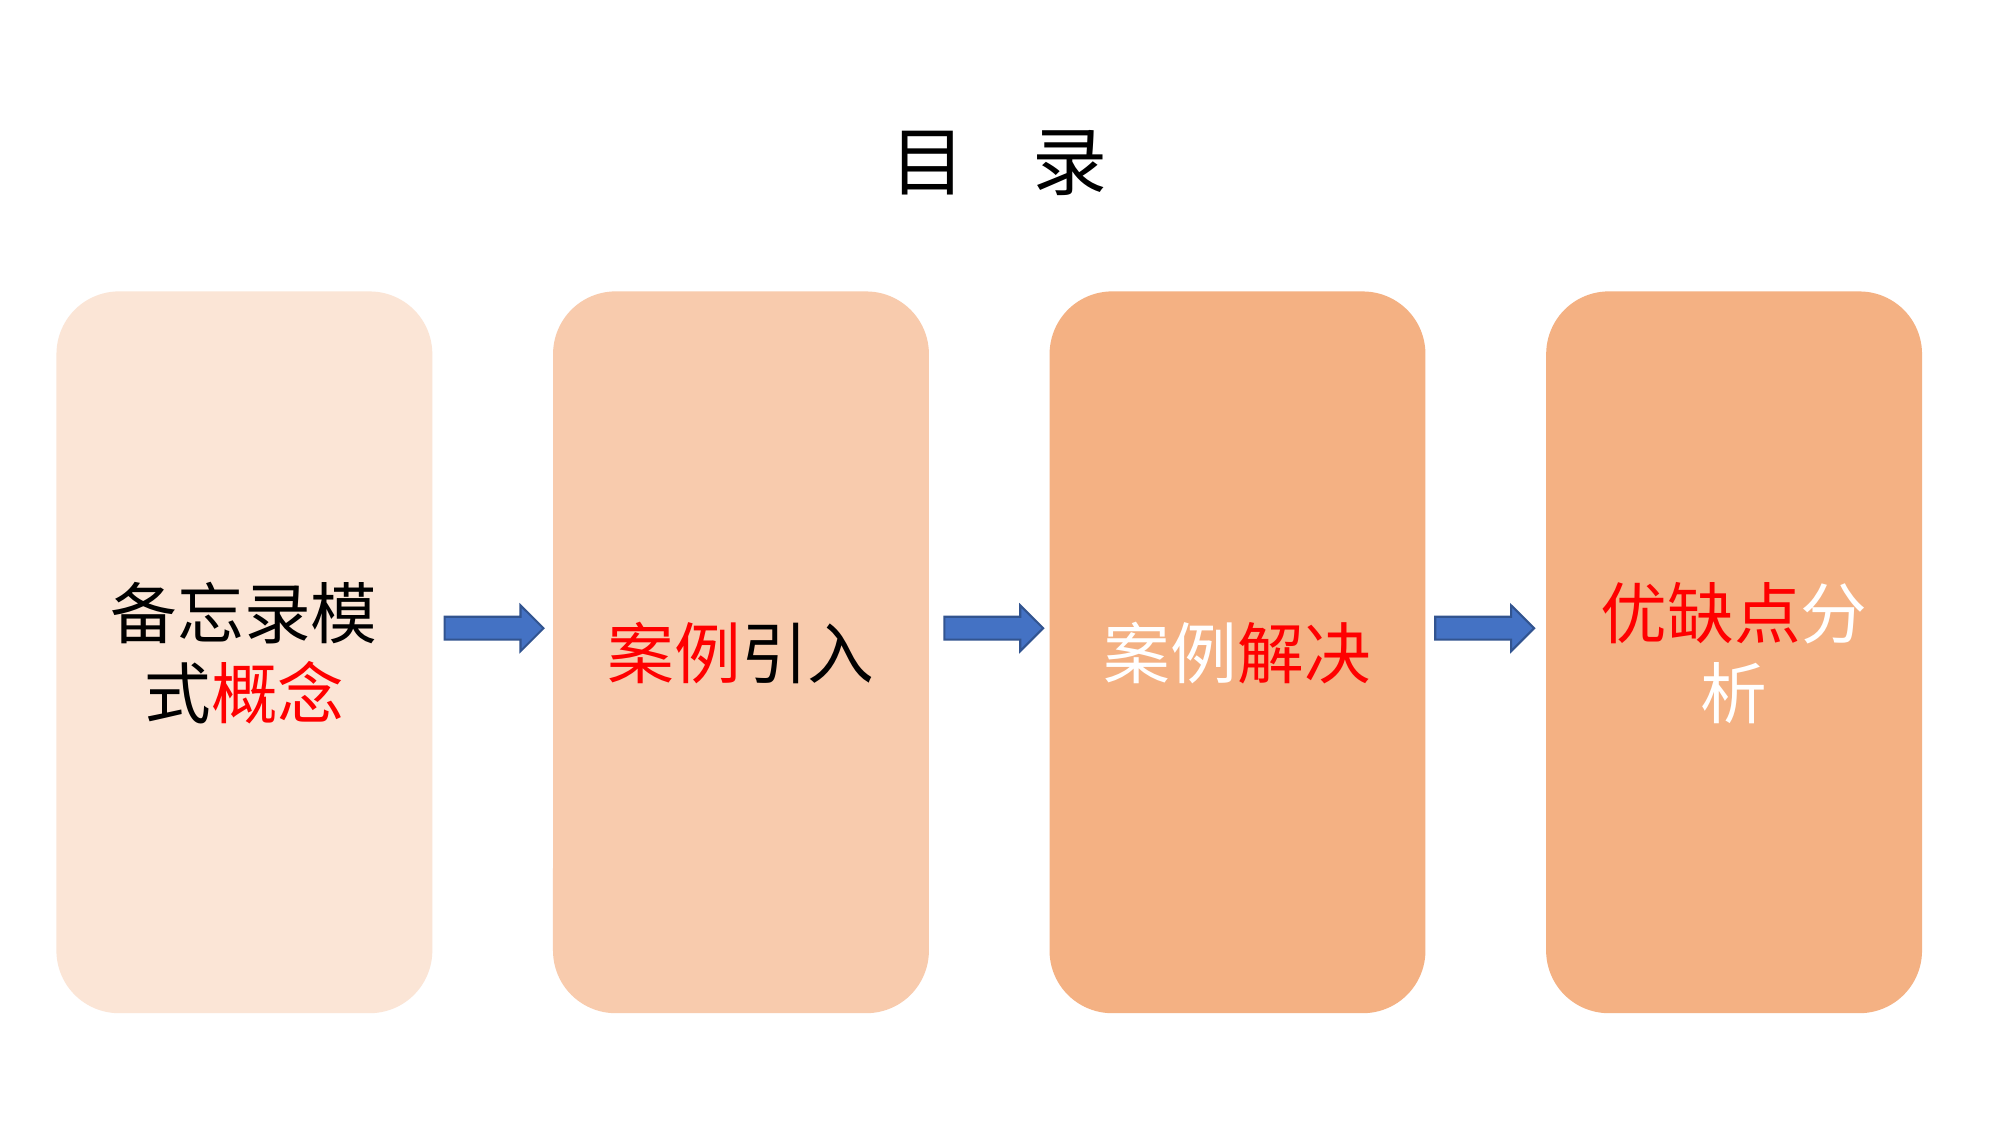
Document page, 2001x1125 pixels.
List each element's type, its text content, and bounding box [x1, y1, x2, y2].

text_box 优缺点分析 [1545, 290, 1924, 1015]
text_box 案例引入 [551, 290, 930, 1015]
text_box 目 录 [876, 107, 1123, 213]
text_box [943, 602, 1045, 654]
text_box [443, 602, 545, 654]
text_box 备忘录模式概念 [55, 290, 434, 1015]
text_box [1434, 602, 1536, 654]
text_box 案例解决 [1048, 290, 1427, 1015]
